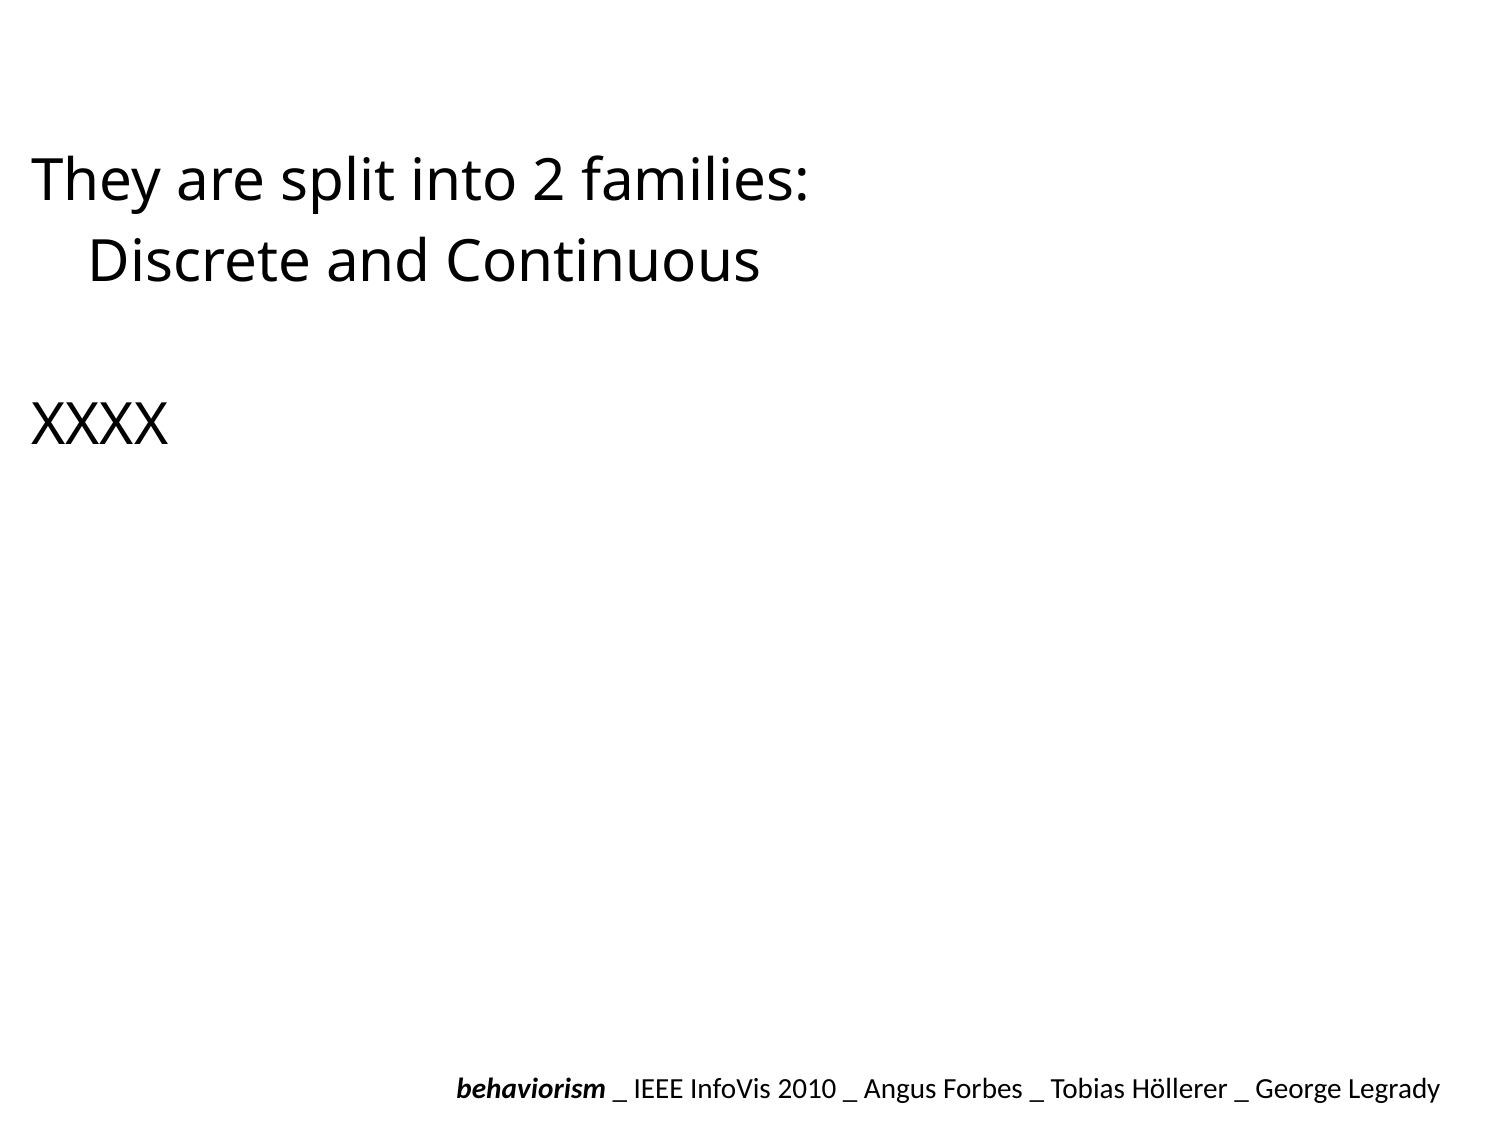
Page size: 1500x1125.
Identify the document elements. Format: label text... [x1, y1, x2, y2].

list They are split into 2 families: Discrete and Continuous XXXX [16, 134, 1483, 1063]
